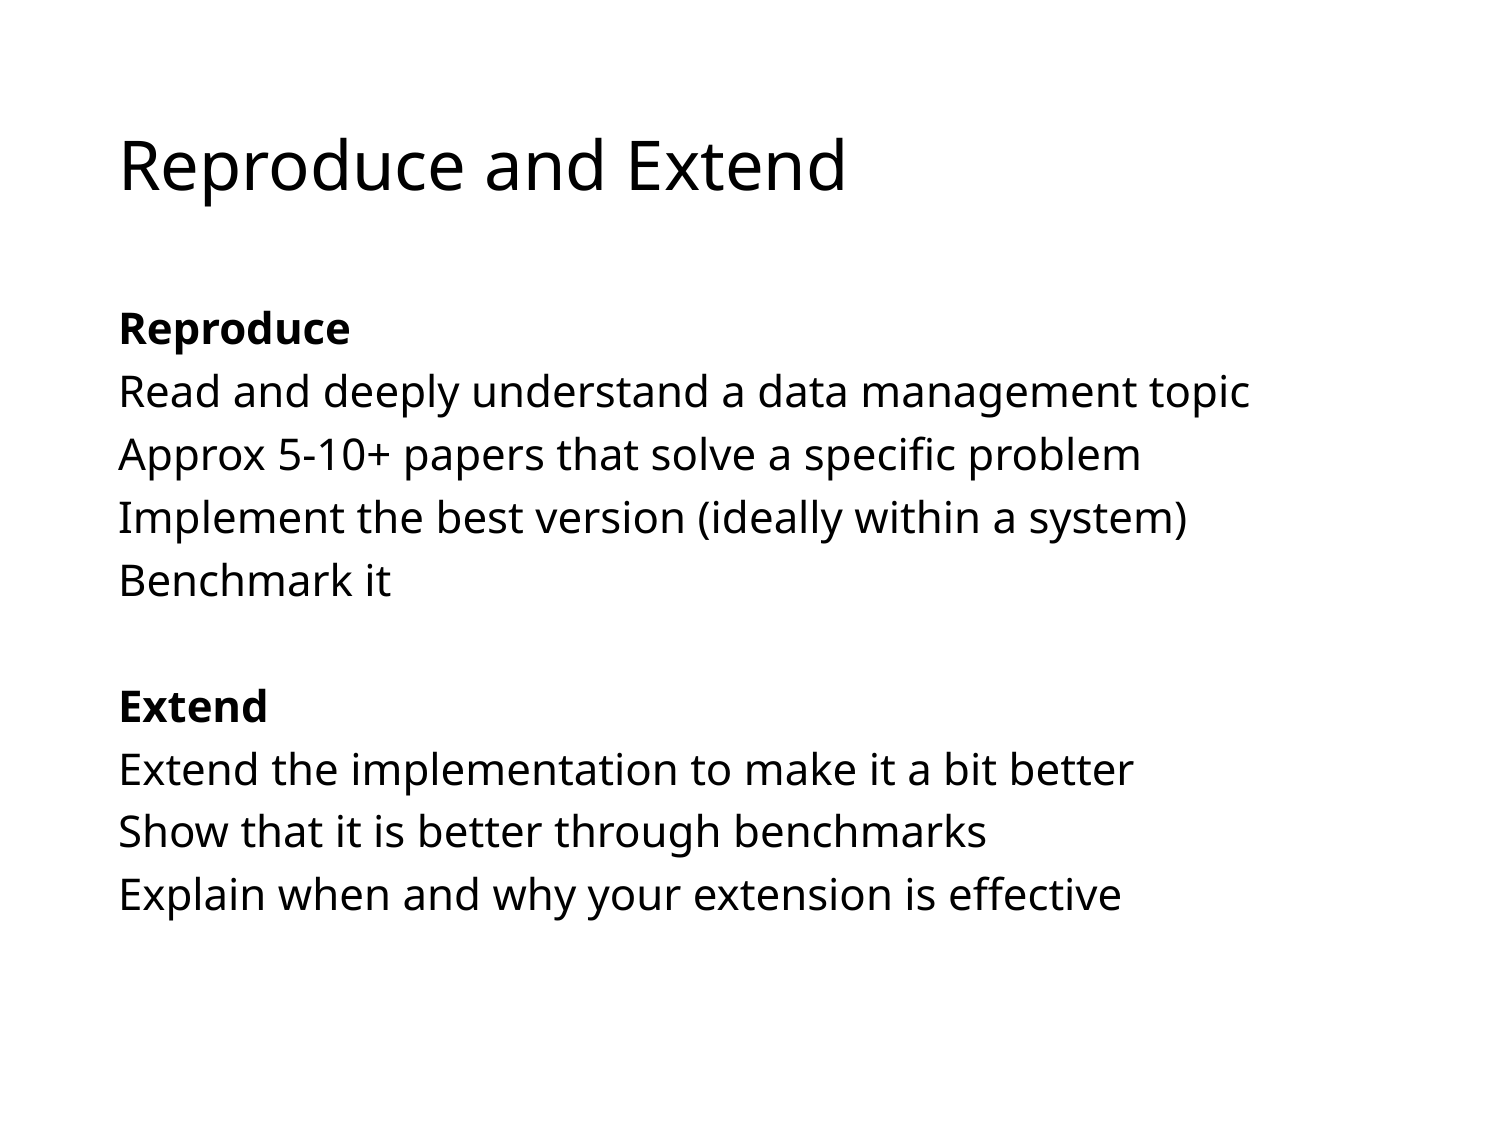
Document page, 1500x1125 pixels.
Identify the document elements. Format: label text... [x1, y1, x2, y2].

title Reproduce and Extend [103, 59, 1397, 278]
list Reproduce Read and deeply understand a data management topic Approx 5-10+ papers that solve a specific problem Implement the best version (ideally within a system) Benchmark it Extend Extend the implementation to make it a bit better Show that it is better through benchmarks Explain when and why your extension is effective [103, 299, 1397, 1014]
